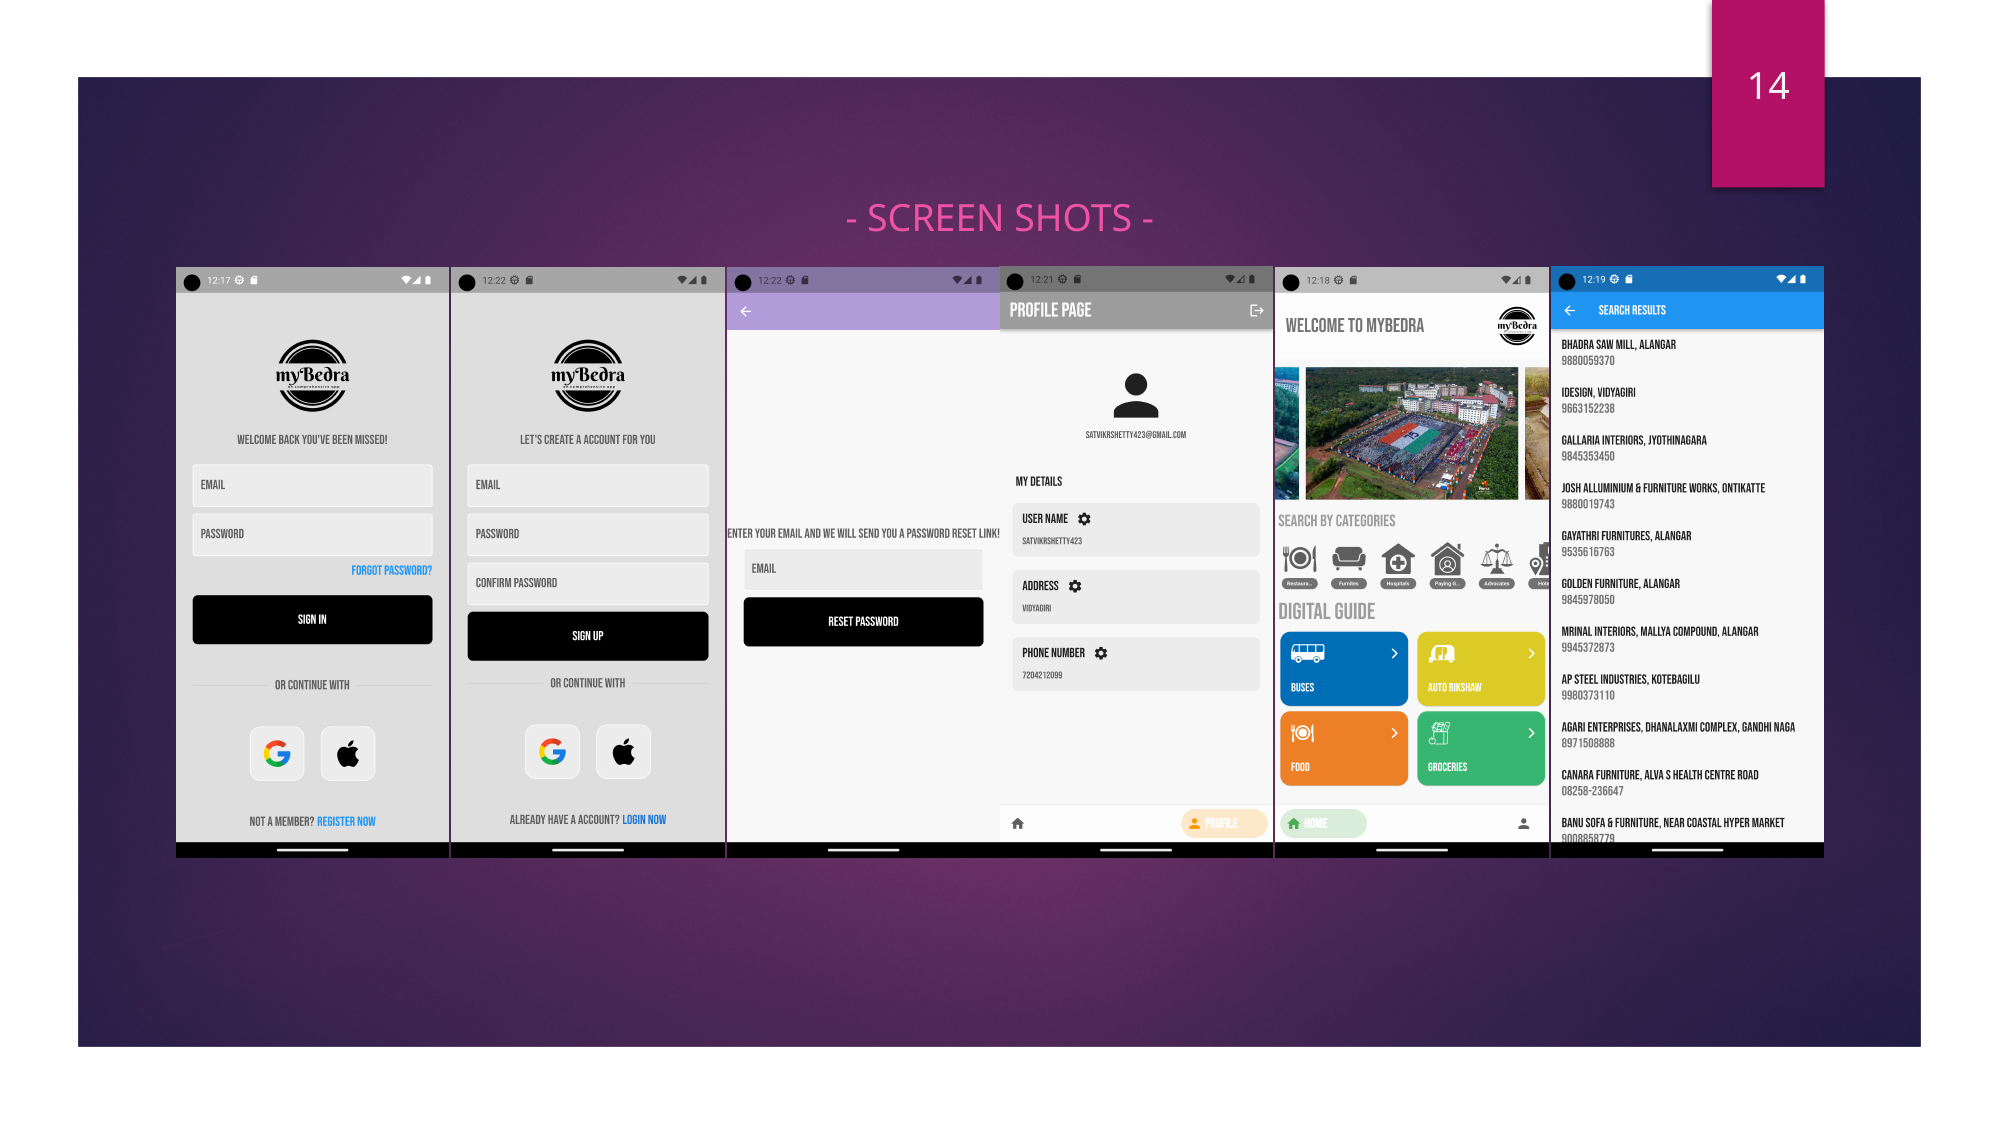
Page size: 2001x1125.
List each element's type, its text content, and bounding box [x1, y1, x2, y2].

subtitle - Screen shots - [276, 186, 1724, 265]
text_box 14 [1711, 54, 1825, 115]
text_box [175, 266, 1825, 859]
